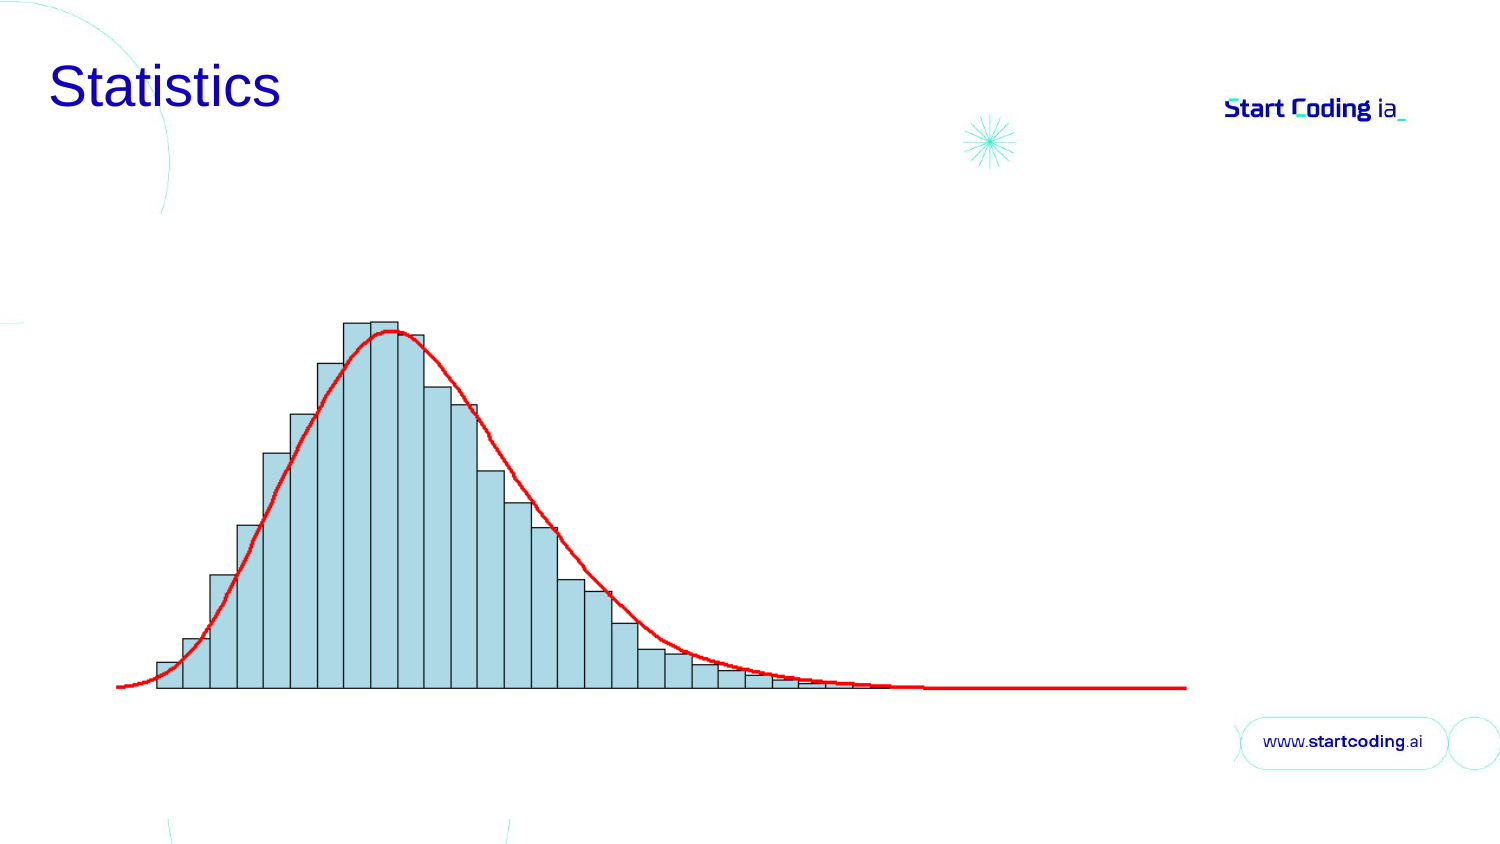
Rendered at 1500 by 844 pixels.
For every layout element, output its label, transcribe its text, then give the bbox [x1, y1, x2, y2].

title Statistics [33, 33, 1265, 190]
picture [0, 0, 1500, 844]
